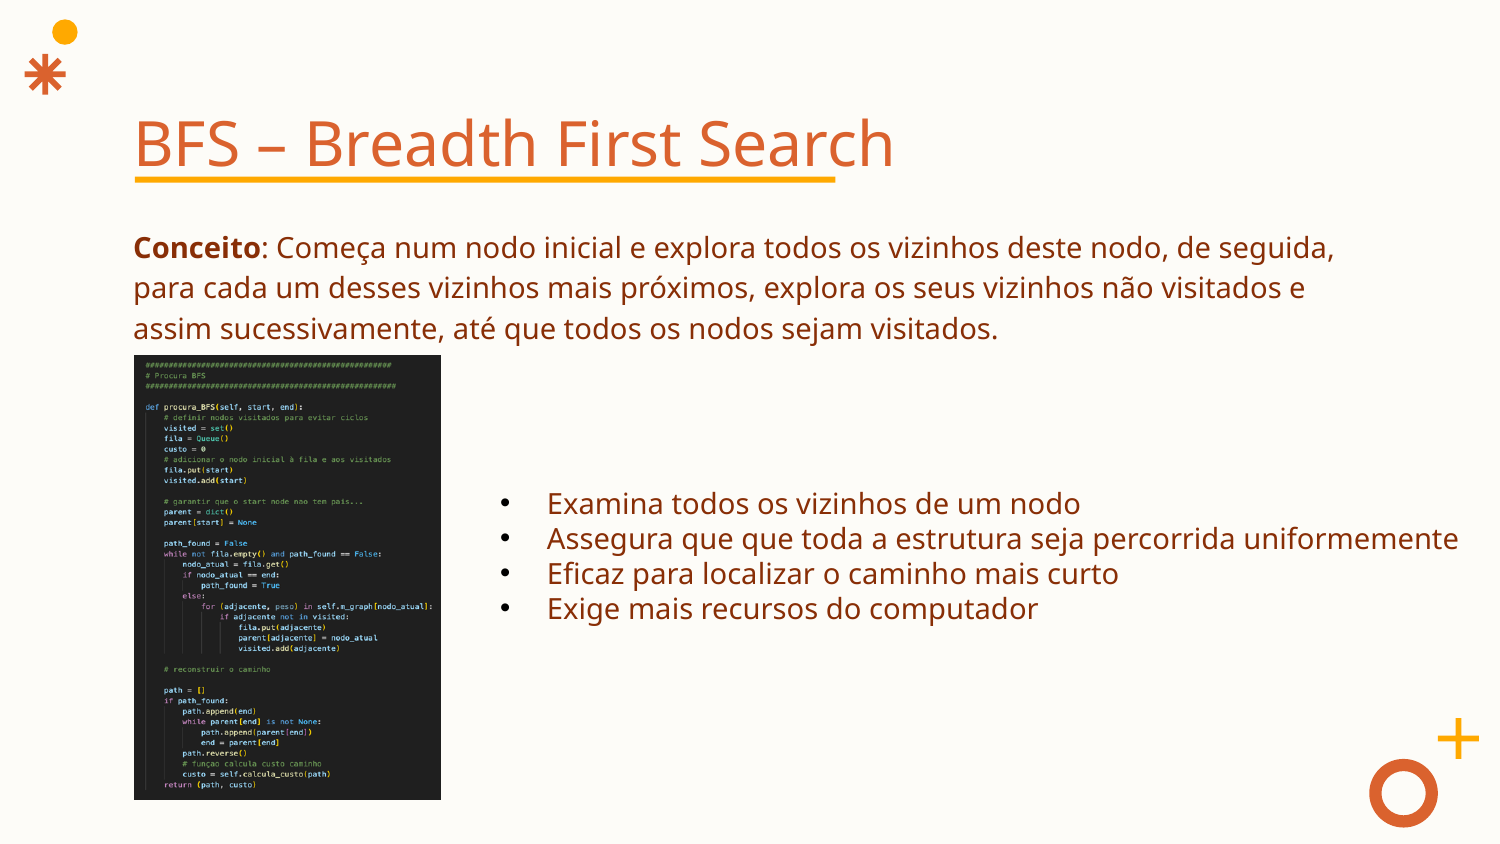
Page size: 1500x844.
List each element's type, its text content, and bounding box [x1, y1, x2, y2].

text_box [134, 176, 836, 183]
title BFS – Breadth First Search [118, 77, 1382, 173]
text_box Examina todos os vizinhos de um nodo Assegura que que toda a estrutura seja percorrida uniformemente Eficaz para localizar o caminho mais curto Exige mais recursos do computador [485, 477, 1492, 633]
subtitle Conceito: Começa num nodo inicial e explora todos os vizinhos deste nodo, de seguida, para cada um desses vizinhos mais próximos, explora os seus vizinhos não visitados e assim sucessivamente, até que todos os nodos sejam visitados. [118, 209, 1382, 356]
picture [134, 355, 442, 801]
